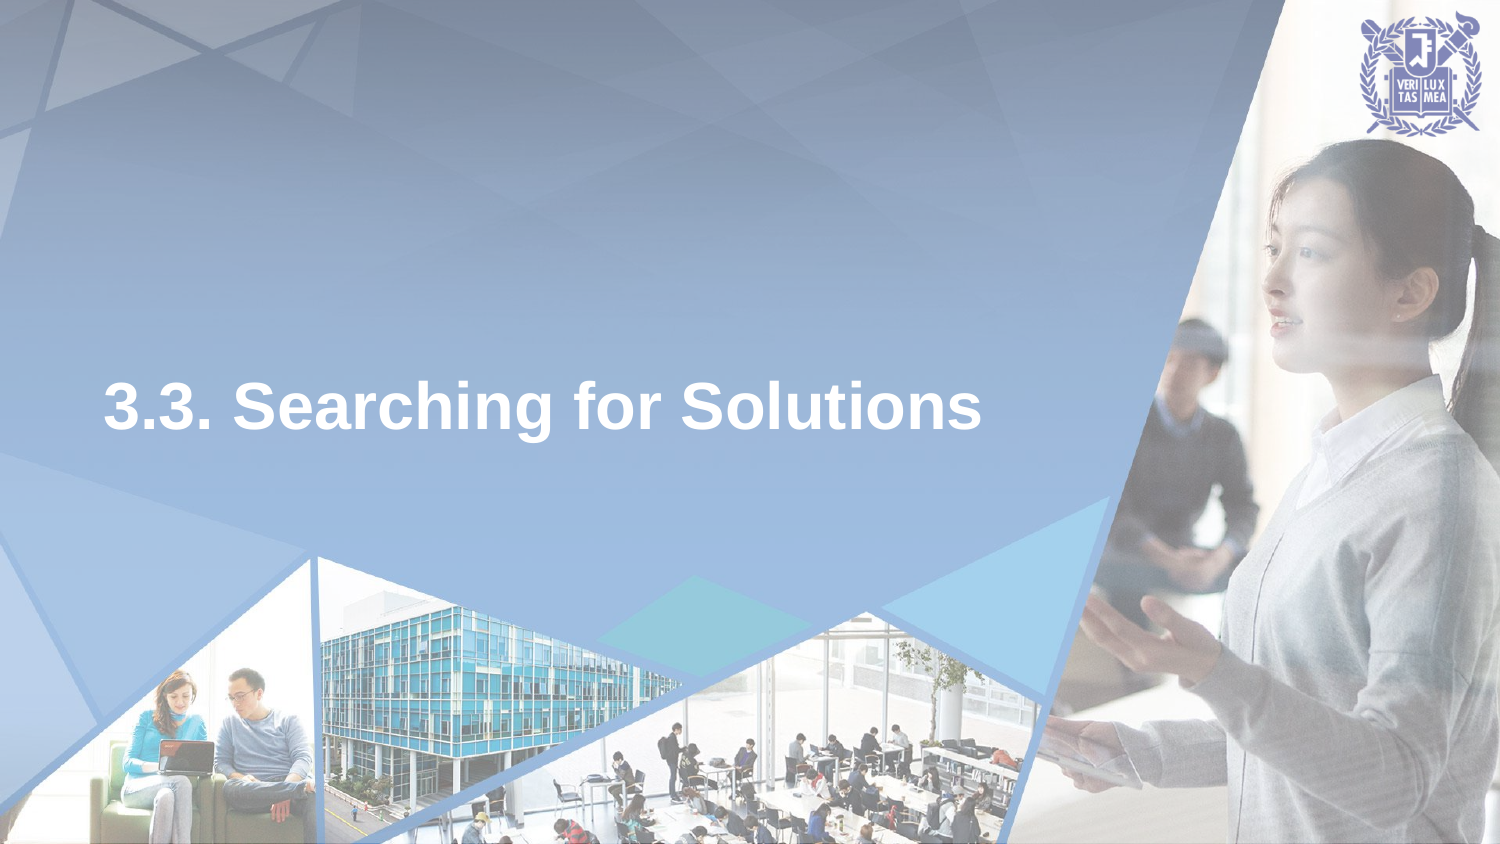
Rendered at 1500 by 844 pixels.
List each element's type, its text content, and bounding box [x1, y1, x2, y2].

text_box [0, 0, 1500, 844]
text_box 3.3. Searching for Solutions [88, 339, 1140, 446]
picture [1357, 10, 1484, 137]
